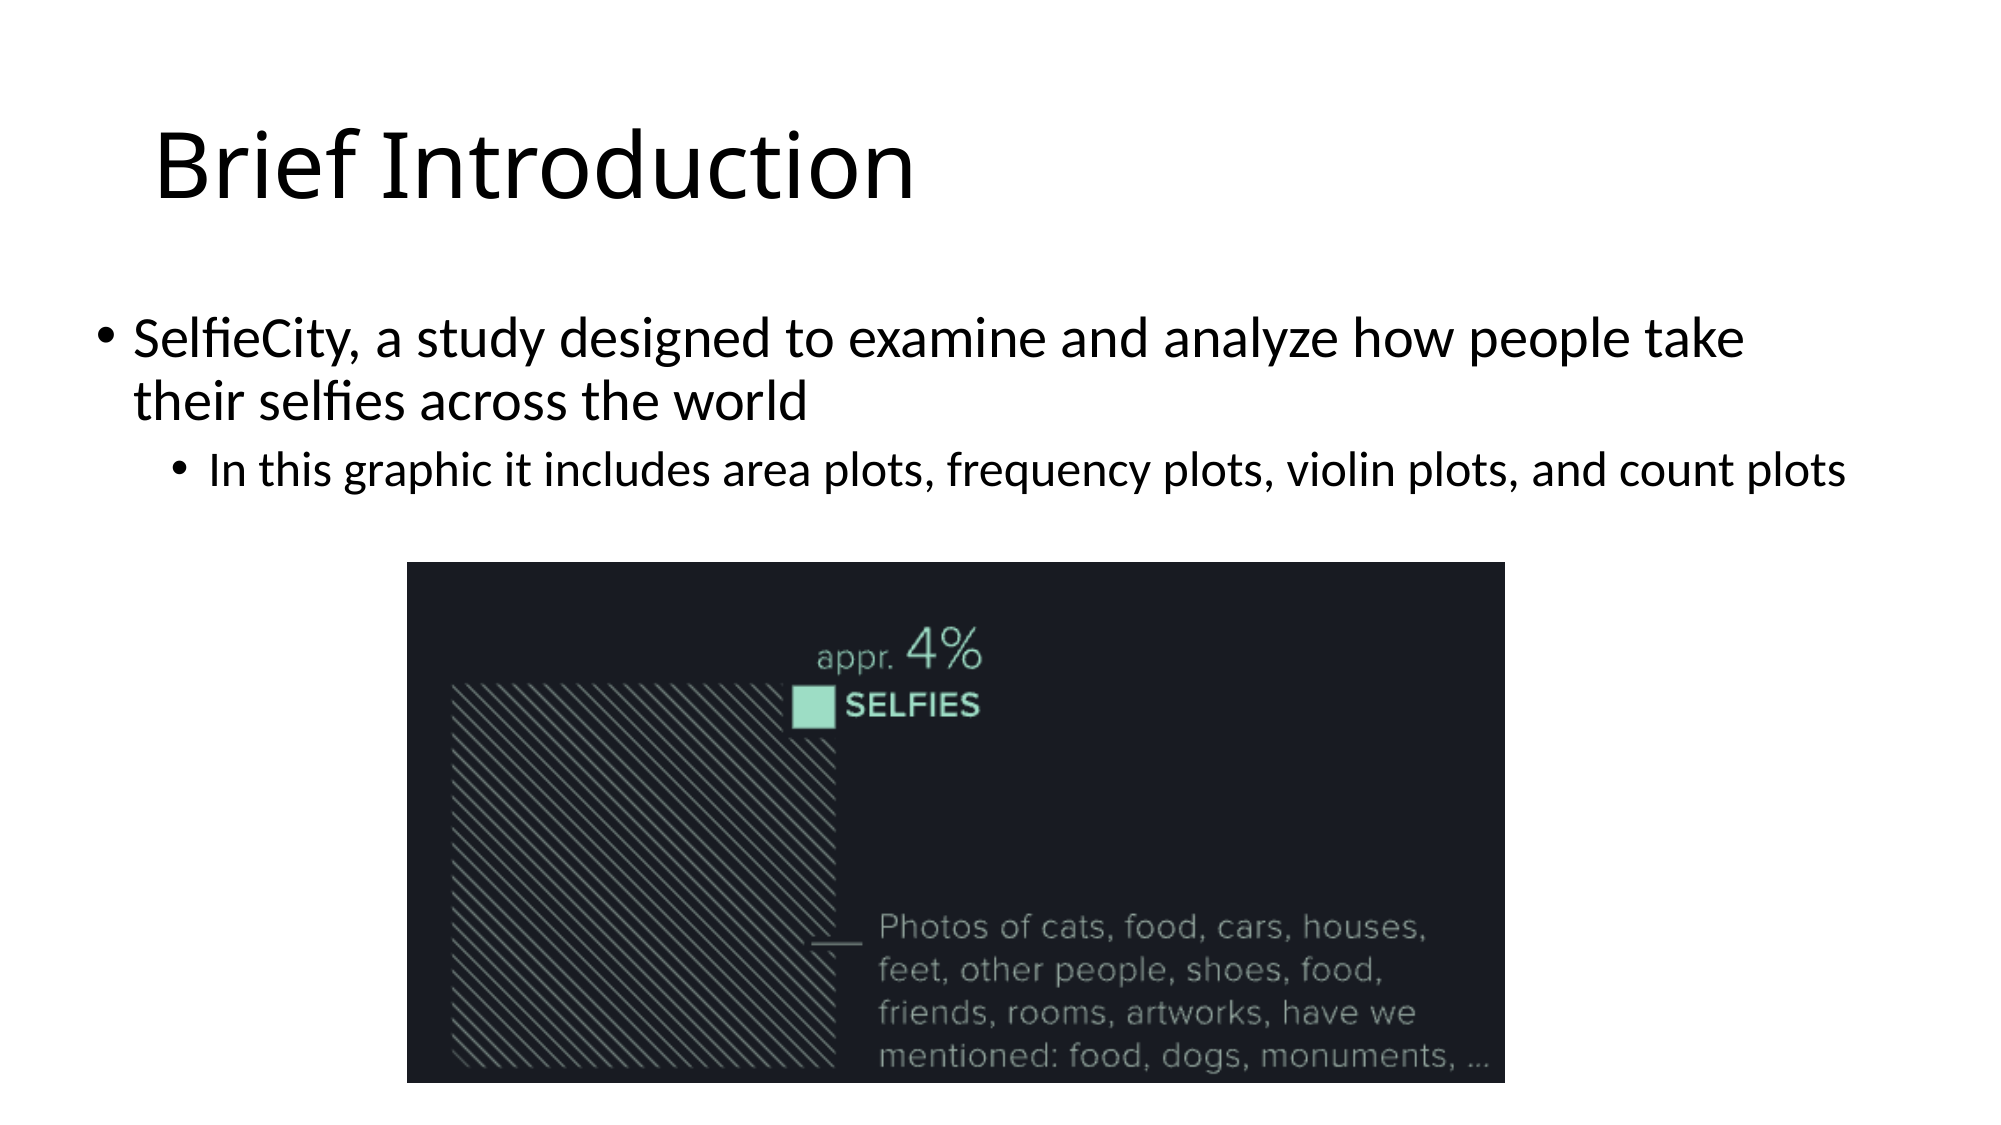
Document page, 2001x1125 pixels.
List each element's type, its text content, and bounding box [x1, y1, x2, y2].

title Brief Introduction [137, 59, 1863, 278]
picture [407, 562, 1505, 1083]
list SelfieCity, a study designed to examine and analyze how people take their selfies across the world In this graphic it includes area plots, frequency plots, violin plots, and count plots [80, 299, 1863, 1014]
